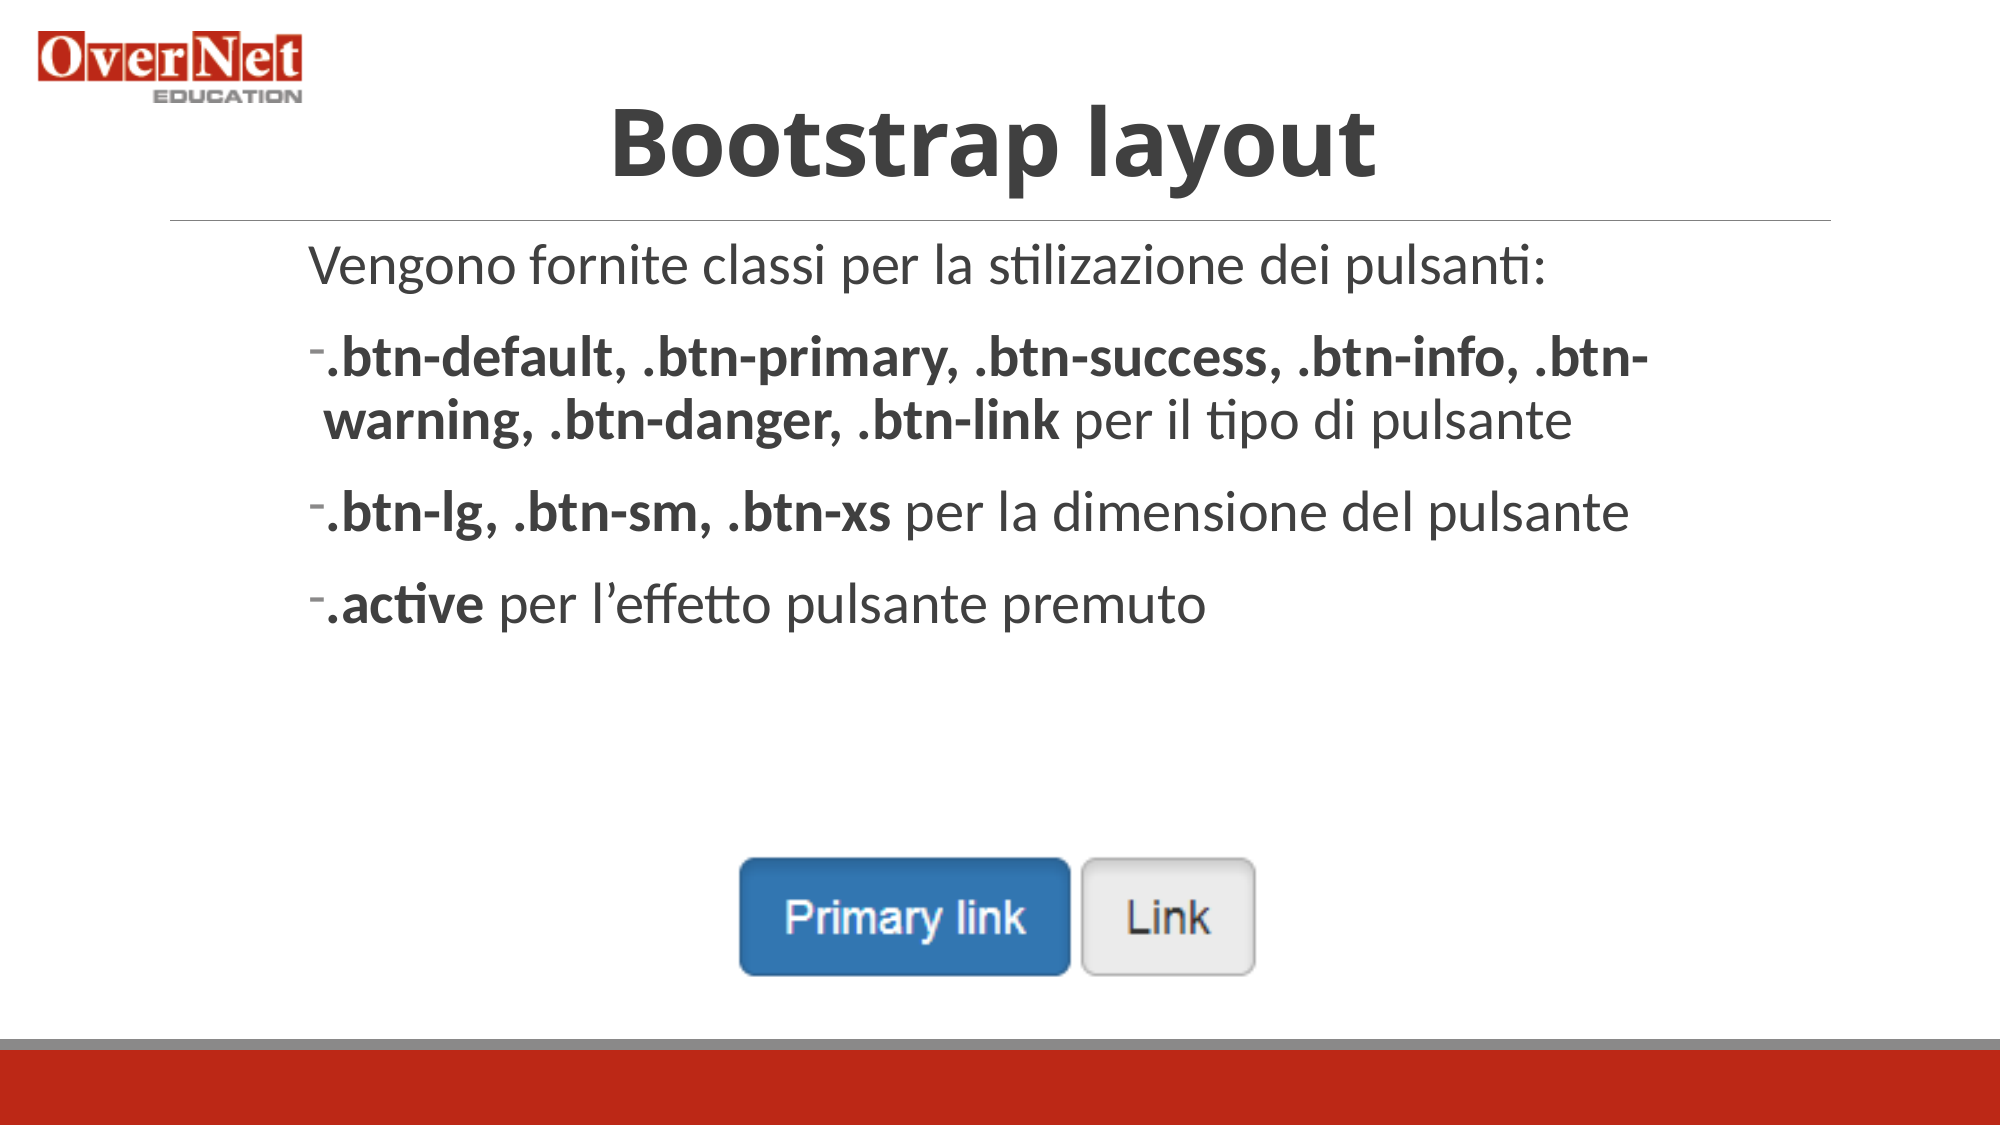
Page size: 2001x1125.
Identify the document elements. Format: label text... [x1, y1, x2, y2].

title Bootstrap layout [317, 42, 1668, 204]
picture [721, 840, 1281, 998]
picture [35, 31, 304, 103]
list Vengono fornite classi per la stilizazione dei pulsanti: .btn-default, .btn-primary, .btn-success, .btn-info, .btn-warning, .btn-danger, .btn-link per il tipo di pulsante .btn-lg, .btn-sm, .btn-xs per la dimensione del pulsante .active per l’effetto pulsante premuto [308, 226, 1675, 1035]
